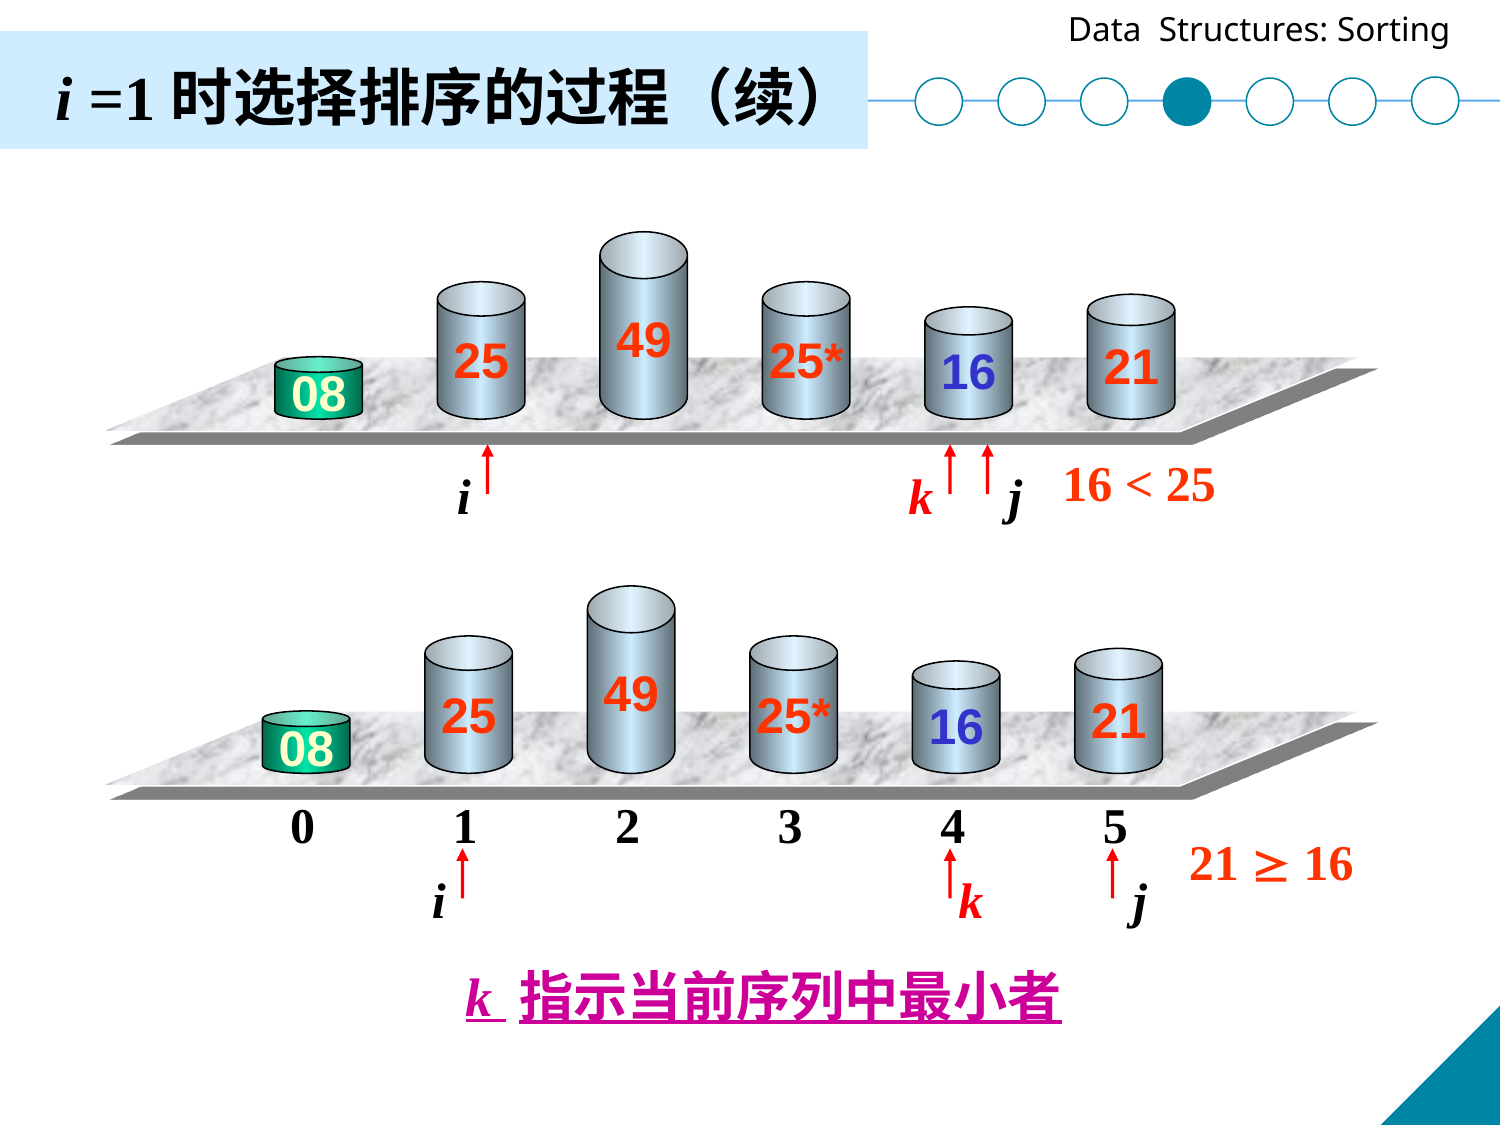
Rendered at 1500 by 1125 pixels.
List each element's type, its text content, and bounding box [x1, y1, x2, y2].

text_box 49 [587, 585, 675, 774]
text_box k 指示当前序列中最小者 [450, 954, 1077, 1035]
text_box 25 [437, 281, 525, 420]
text_box [915, 78, 963, 126]
text_box [944, 444, 956, 456]
text_box 16 < 25 [1047, 444, 1231, 519]
text_box 0 1 2 3 4 5 [275, 785, 1143, 861]
text_box [1411, 77, 1459, 125]
text_box [1328, 78, 1376, 126]
text_box 21  16 [1174, 823, 1369, 899]
text_box [998, 78, 1046, 126]
text_box [1106, 848, 1119, 899]
text_box 16 [924, 306, 1013, 420]
text_box [981, 444, 994, 456]
text_box 08 [262, 710, 350, 774]
text_box i =1时选择排序的过程（续） [41, 50, 987, 141]
text_box [1163, 78, 1211, 126]
text_box 25* [762, 281, 850, 420]
text_box 21 [1087, 294, 1175, 420]
text_box 08 [274, 356, 363, 420]
text_box [1246, 78, 1294, 126]
text_box i k j [417, 860, 1175, 936]
text_box 49 [599, 231, 688, 420]
text_box [1080, 78, 1128, 126]
text_box [99, 356, 1363, 432]
text_box 25* [749, 635, 838, 774]
text_box [481, 444, 494, 456]
text_box [456, 848, 469, 899]
text_box 21 [1074, 648, 1163, 774]
text_box 16 [912, 660, 1000, 774]
text_box i k j [442, 456, 1050, 532]
text_box [943, 848, 957, 899]
text_box [99, 710, 1363, 786]
text_box 25 [424, 635, 513, 774]
